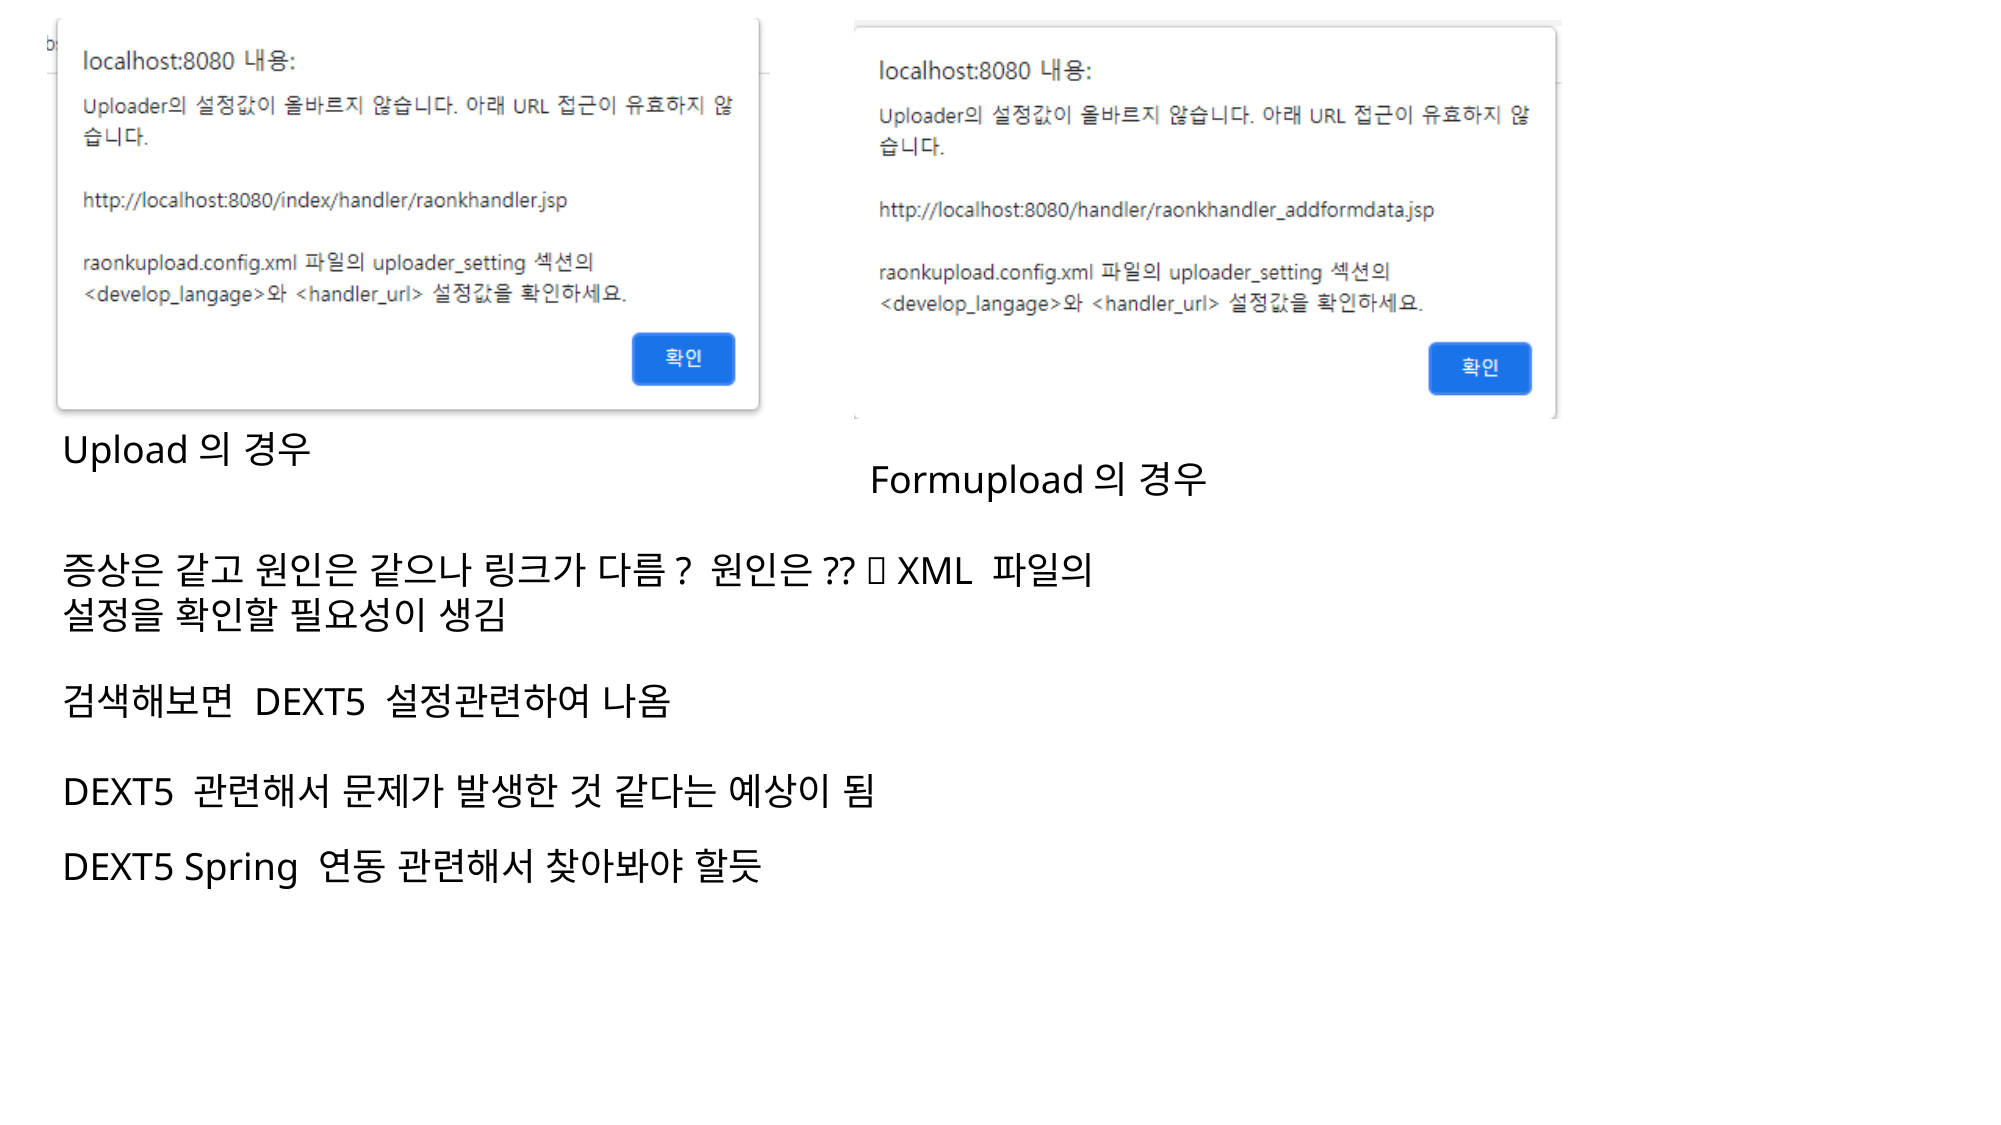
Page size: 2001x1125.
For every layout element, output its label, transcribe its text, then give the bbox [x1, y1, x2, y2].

text_box 검색해보면 DEXT5 설정관련하여 나옴 DEXT5 관련해서 문제가 발생한 것 같다는 예상이 됨 [47, 670, 1423, 821]
text_box Formupload의 경우 [854, 448, 1284, 509]
text_box 증상은 같고 원인은 같으나 링크가 다름? 원인은??  XML 파일의 설정을 확인할 필요성이 생김 [47, 539, 1188, 645]
text_box Upload의 경우 [47, 419, 556, 479]
picture [47, 18, 770, 419]
picture [854, 20, 1562, 419]
text_box DEXT5 Spring 연동 관련해서 찾아봐야 할듯 [47, 835, 1162, 895]
